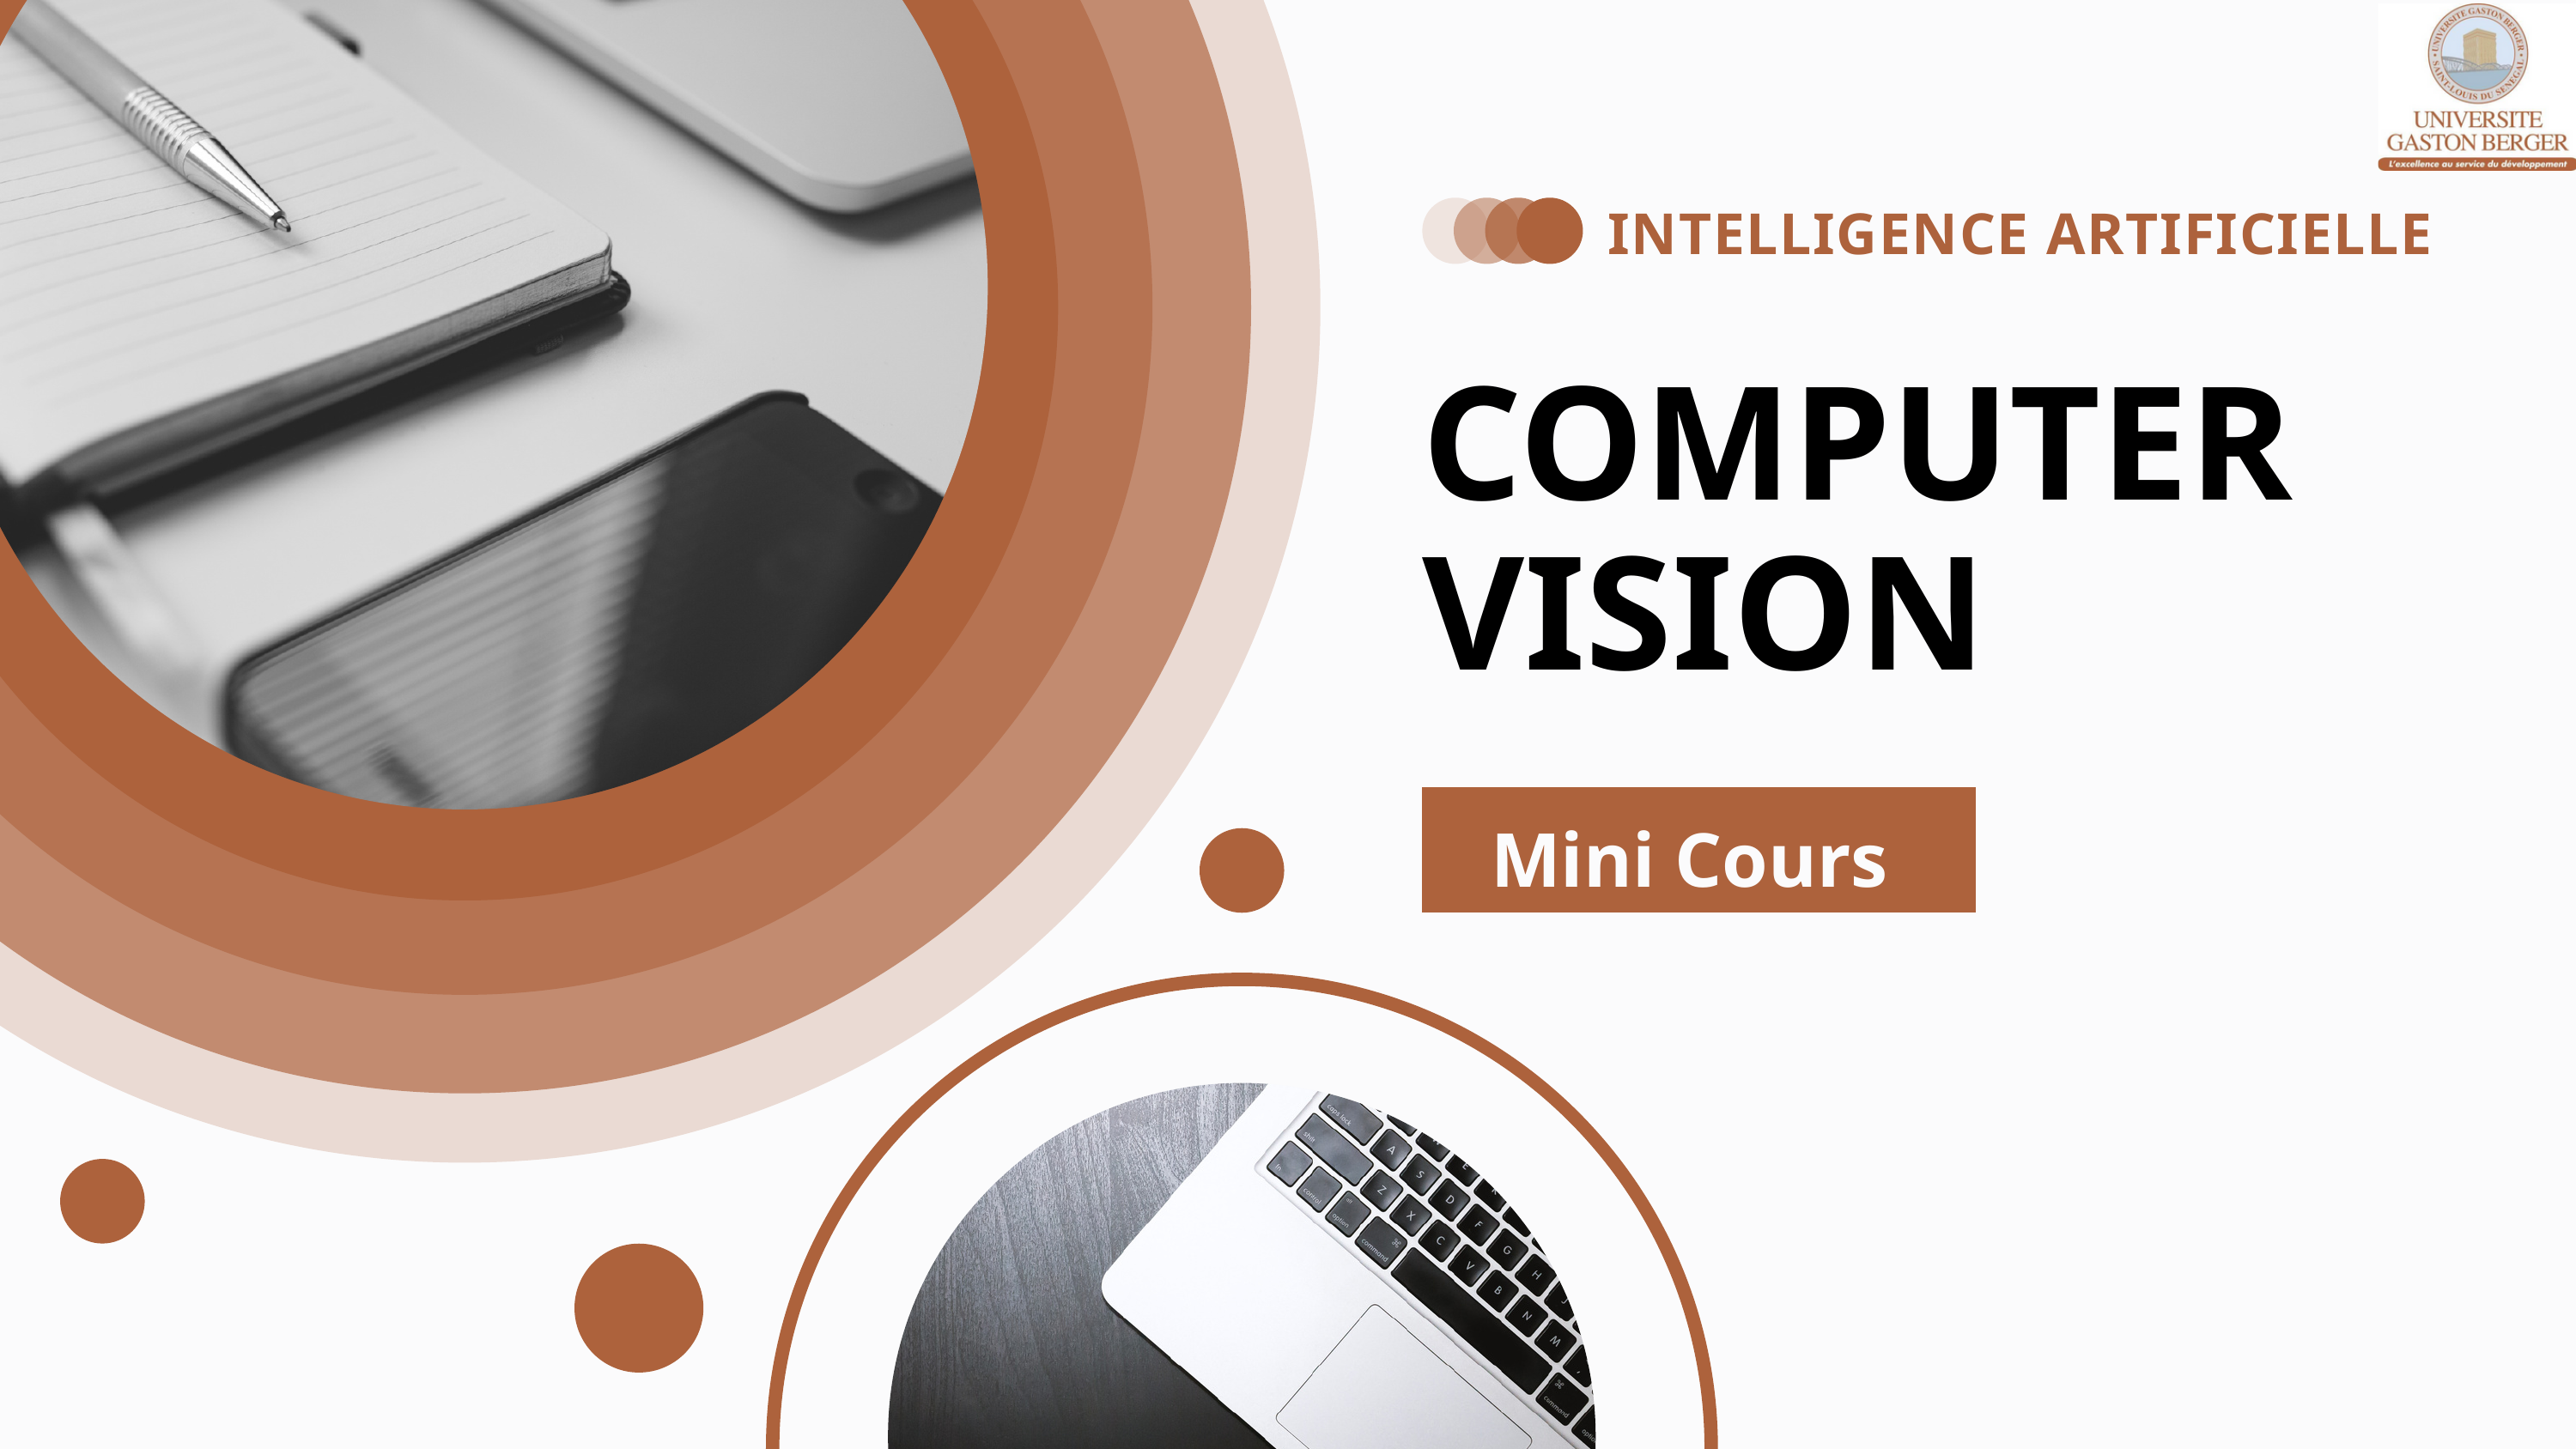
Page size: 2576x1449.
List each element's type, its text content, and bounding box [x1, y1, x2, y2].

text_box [0, 0, 988, 810]
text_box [0, 0, 1321, 1163]
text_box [1422, 769, 1977, 913]
text_box COMPUTER VISION [1422, 361, 2576, 702]
text_box INTELLIGENCE ARTIFICIELLE [1607, 186, 2494, 266]
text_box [1321, 979, 1712, 1449]
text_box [59, 1158, 145, 1244]
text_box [1422, 197, 1583, 264]
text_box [887, 1082, 1596, 1449]
text_box [2378, 3, 2576, 171]
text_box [574, 1243, 704, 1373]
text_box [772, 1163, 887, 1449]
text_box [1199, 828, 1285, 913]
